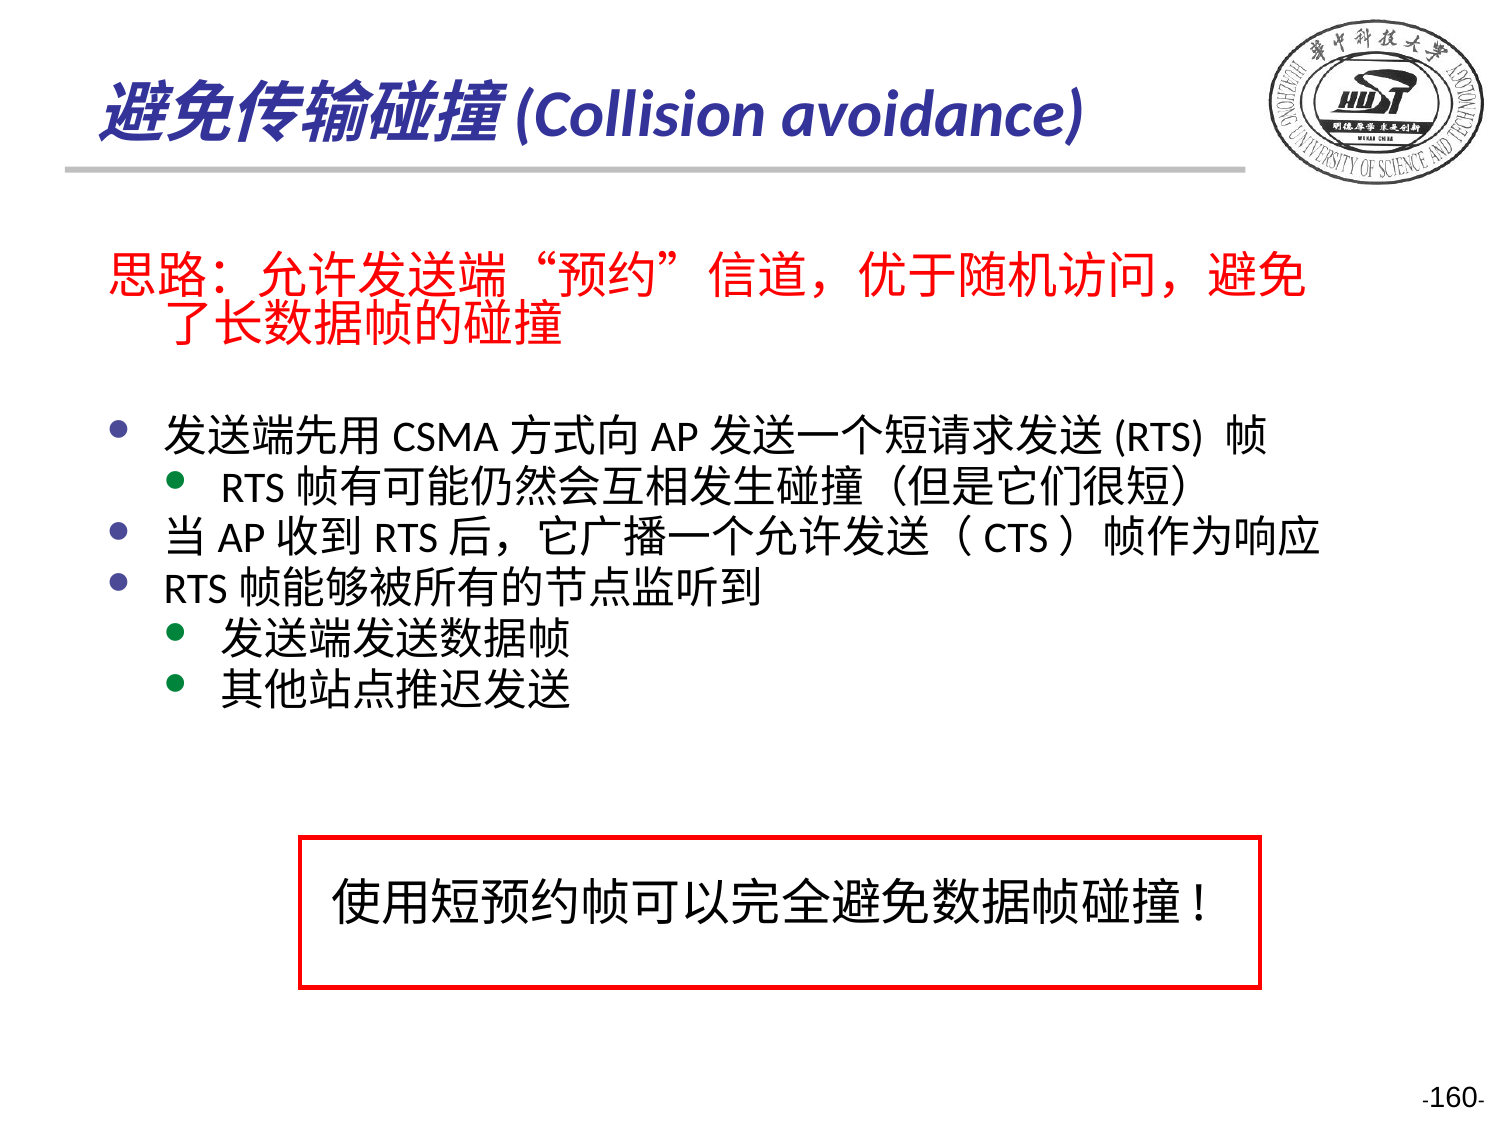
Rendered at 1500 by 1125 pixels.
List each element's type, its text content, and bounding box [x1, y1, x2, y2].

text_box [300, 837, 1261, 988]
title 避免传输碰撞(Collision avoidance) [82, 34, 1456, 185]
list 思路：允许发送端“预约”信道，优于随机访问，避免了长数据帧的碰撞 发送端先用CSMA方式向AP发送一个短请求发送(RTS) 帧 RTS帧有可能仍然会互相发生碰撞（但是它们很短） 当AP收到RTS后，它广播一个允许发送（CTS）帧作为响应 RTS帧能够被所有的节点监听到 发送端发送数据帧 其他站点推迟发送 [92, 247, 1338, 775]
slide_number -160- [1149, 1070, 1500, 1125]
picture [1257, 18, 1489, 185]
